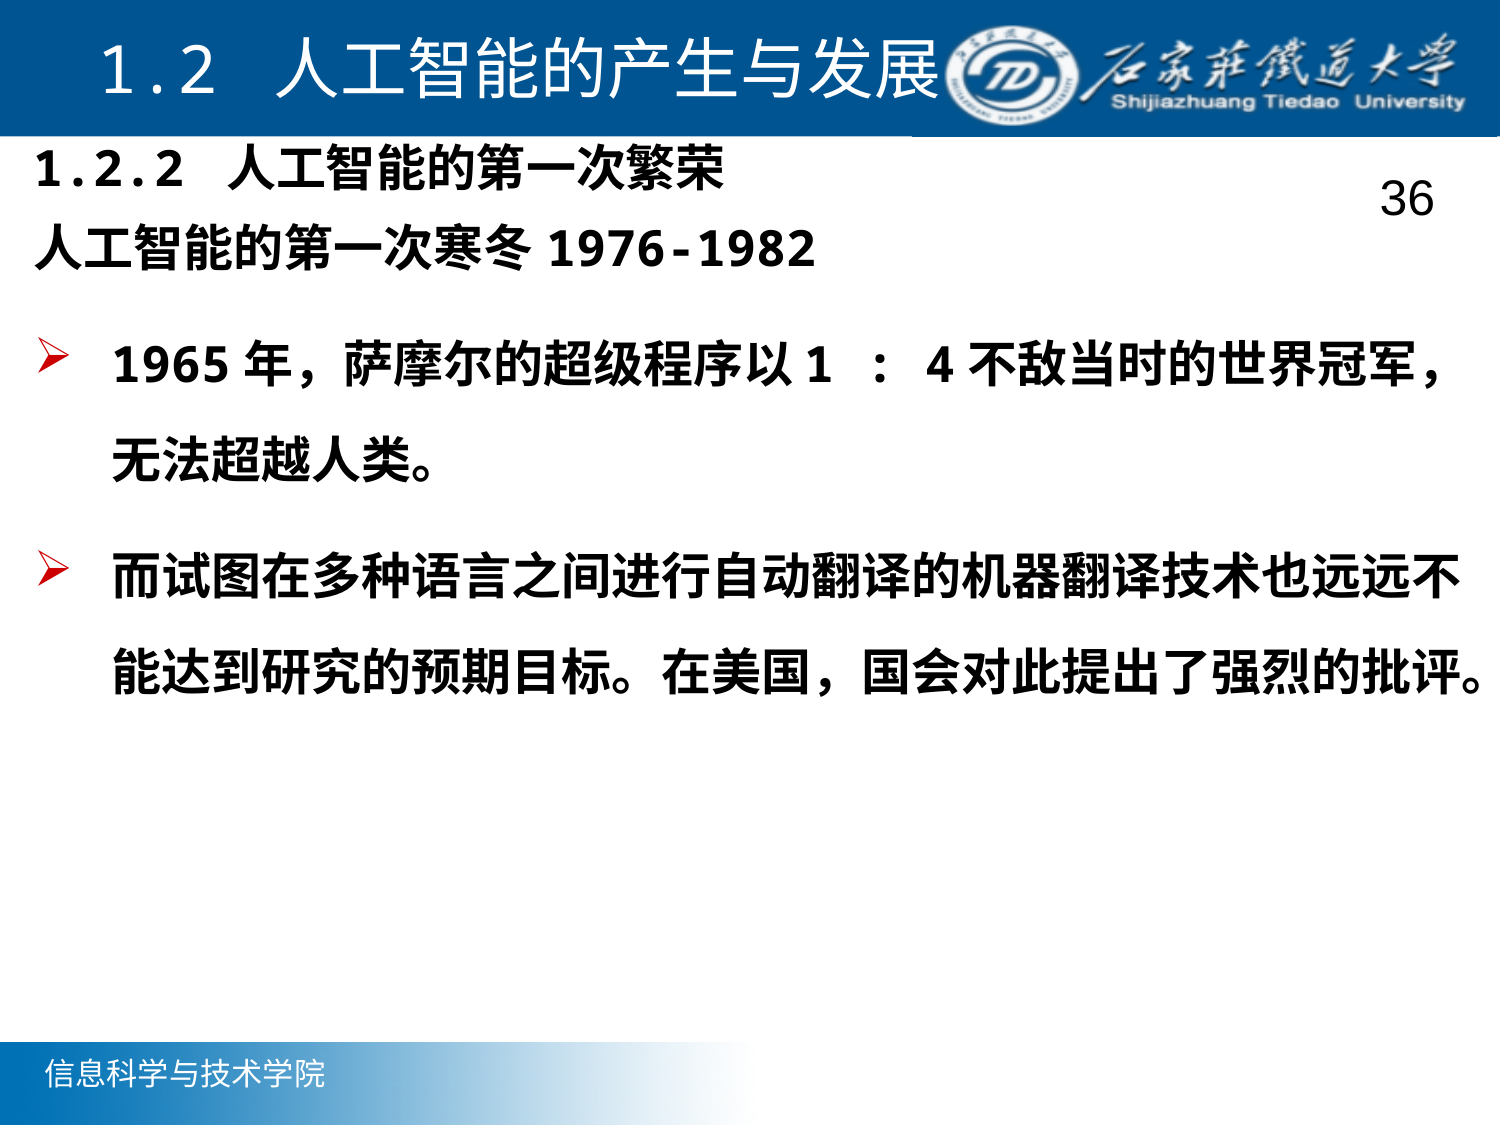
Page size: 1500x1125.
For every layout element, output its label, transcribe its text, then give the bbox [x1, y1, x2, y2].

text_box 1.2 人工智能的产生与发展 [82, 19, 956, 130]
text_box 1.2.2 人工智能的第一次繁荣 人工智能的第一次寒冬1976-1982 1965年，萨摩尔的超级程序以1 : 4不敌当时的世界冠军，无法超越人类。 而试图在多种语言之间进行自动翻译的机器翻译技术也远远不能达到研究的预期目标。在美国，国会对此提出了强烈的批评。 [22, 130, 1478, 261]
picture [912, 0, 1497, 137]
picture [0, 1042, 1500, 1125]
text_box 36 [1364, 157, 1451, 233]
